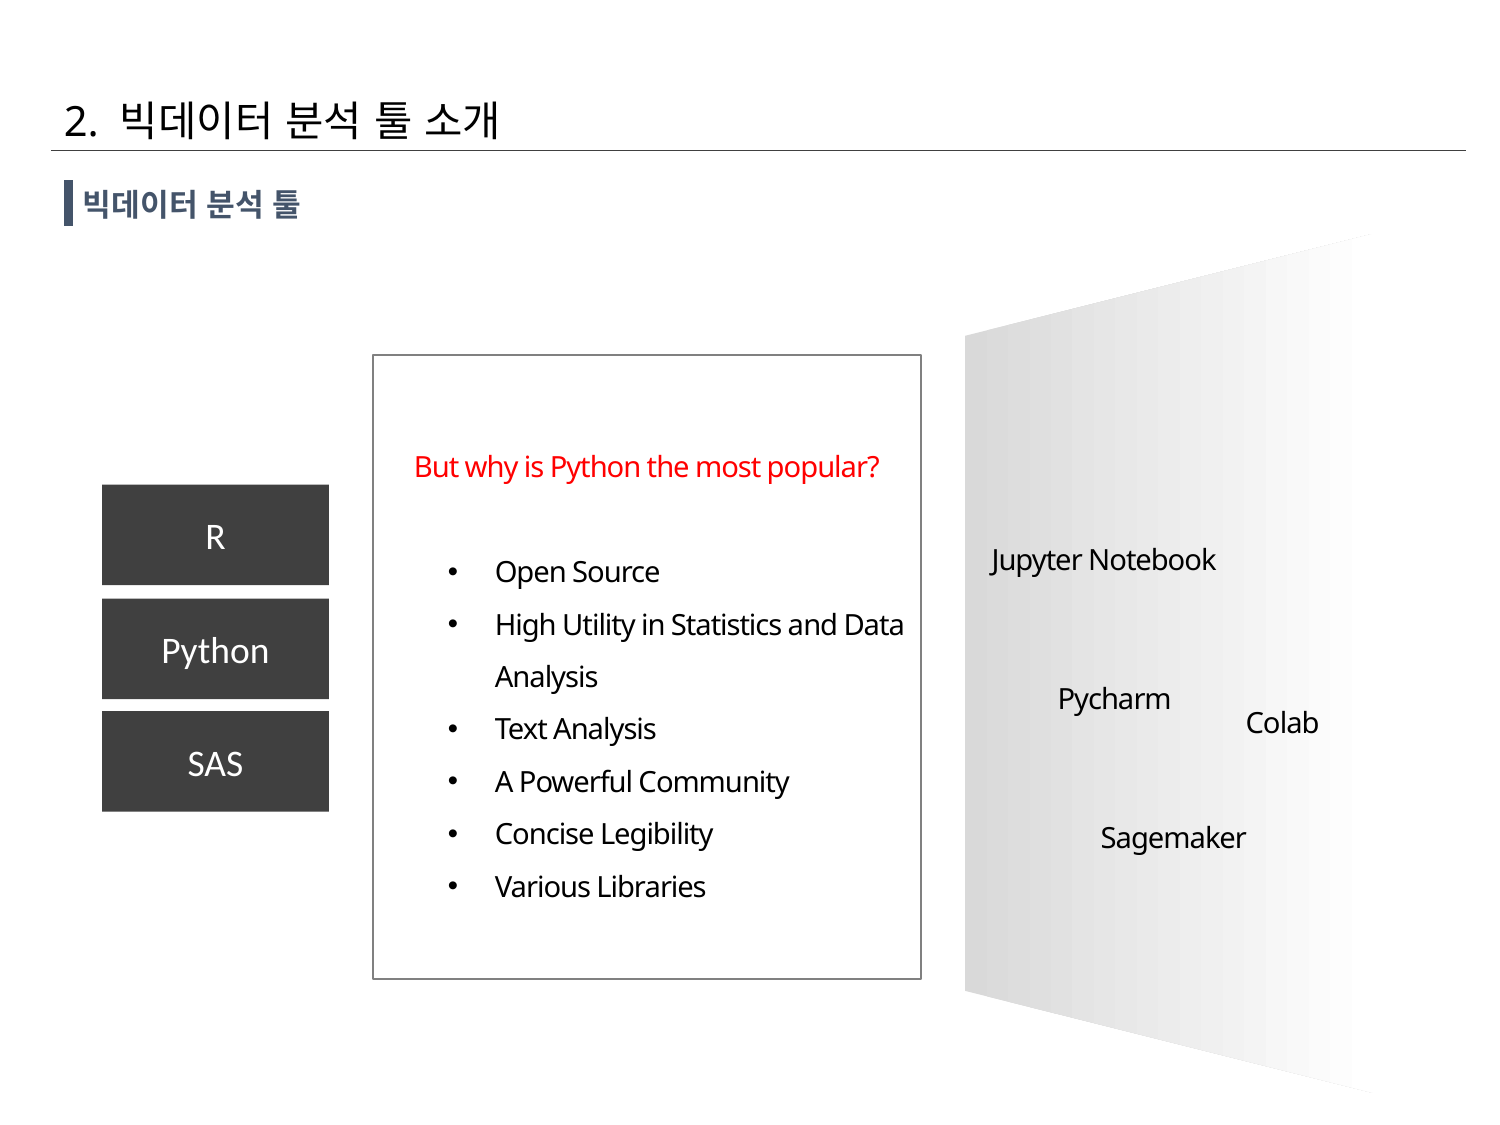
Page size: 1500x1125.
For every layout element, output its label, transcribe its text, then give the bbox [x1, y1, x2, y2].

text_box Colab [1114, 664, 1451, 763]
text_box Pycharm [946, 640, 1283, 739]
text_box Sagemaker [1005, 779, 1342, 878]
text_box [68, 175, 663, 234]
text_box SAS [101, 710, 330, 813]
text_box 2. 빅데이터 분석 툴 소개 [50, 96, 1482, 144]
text_box R [101, 484, 330, 586]
text_box Python [101, 598, 330, 700]
text_box Jupyter Notebook [936, 500, 1273, 599]
text_box [963, 232, 1375, 664]
text_box [963, 739, 1375, 1095]
text_box But why is Python the most popular? Open Source High Utility in Statistics and Data Analysis Text Analysis A Powerful Community Concise Legibility Various Libraries [372, 354, 921, 979]
